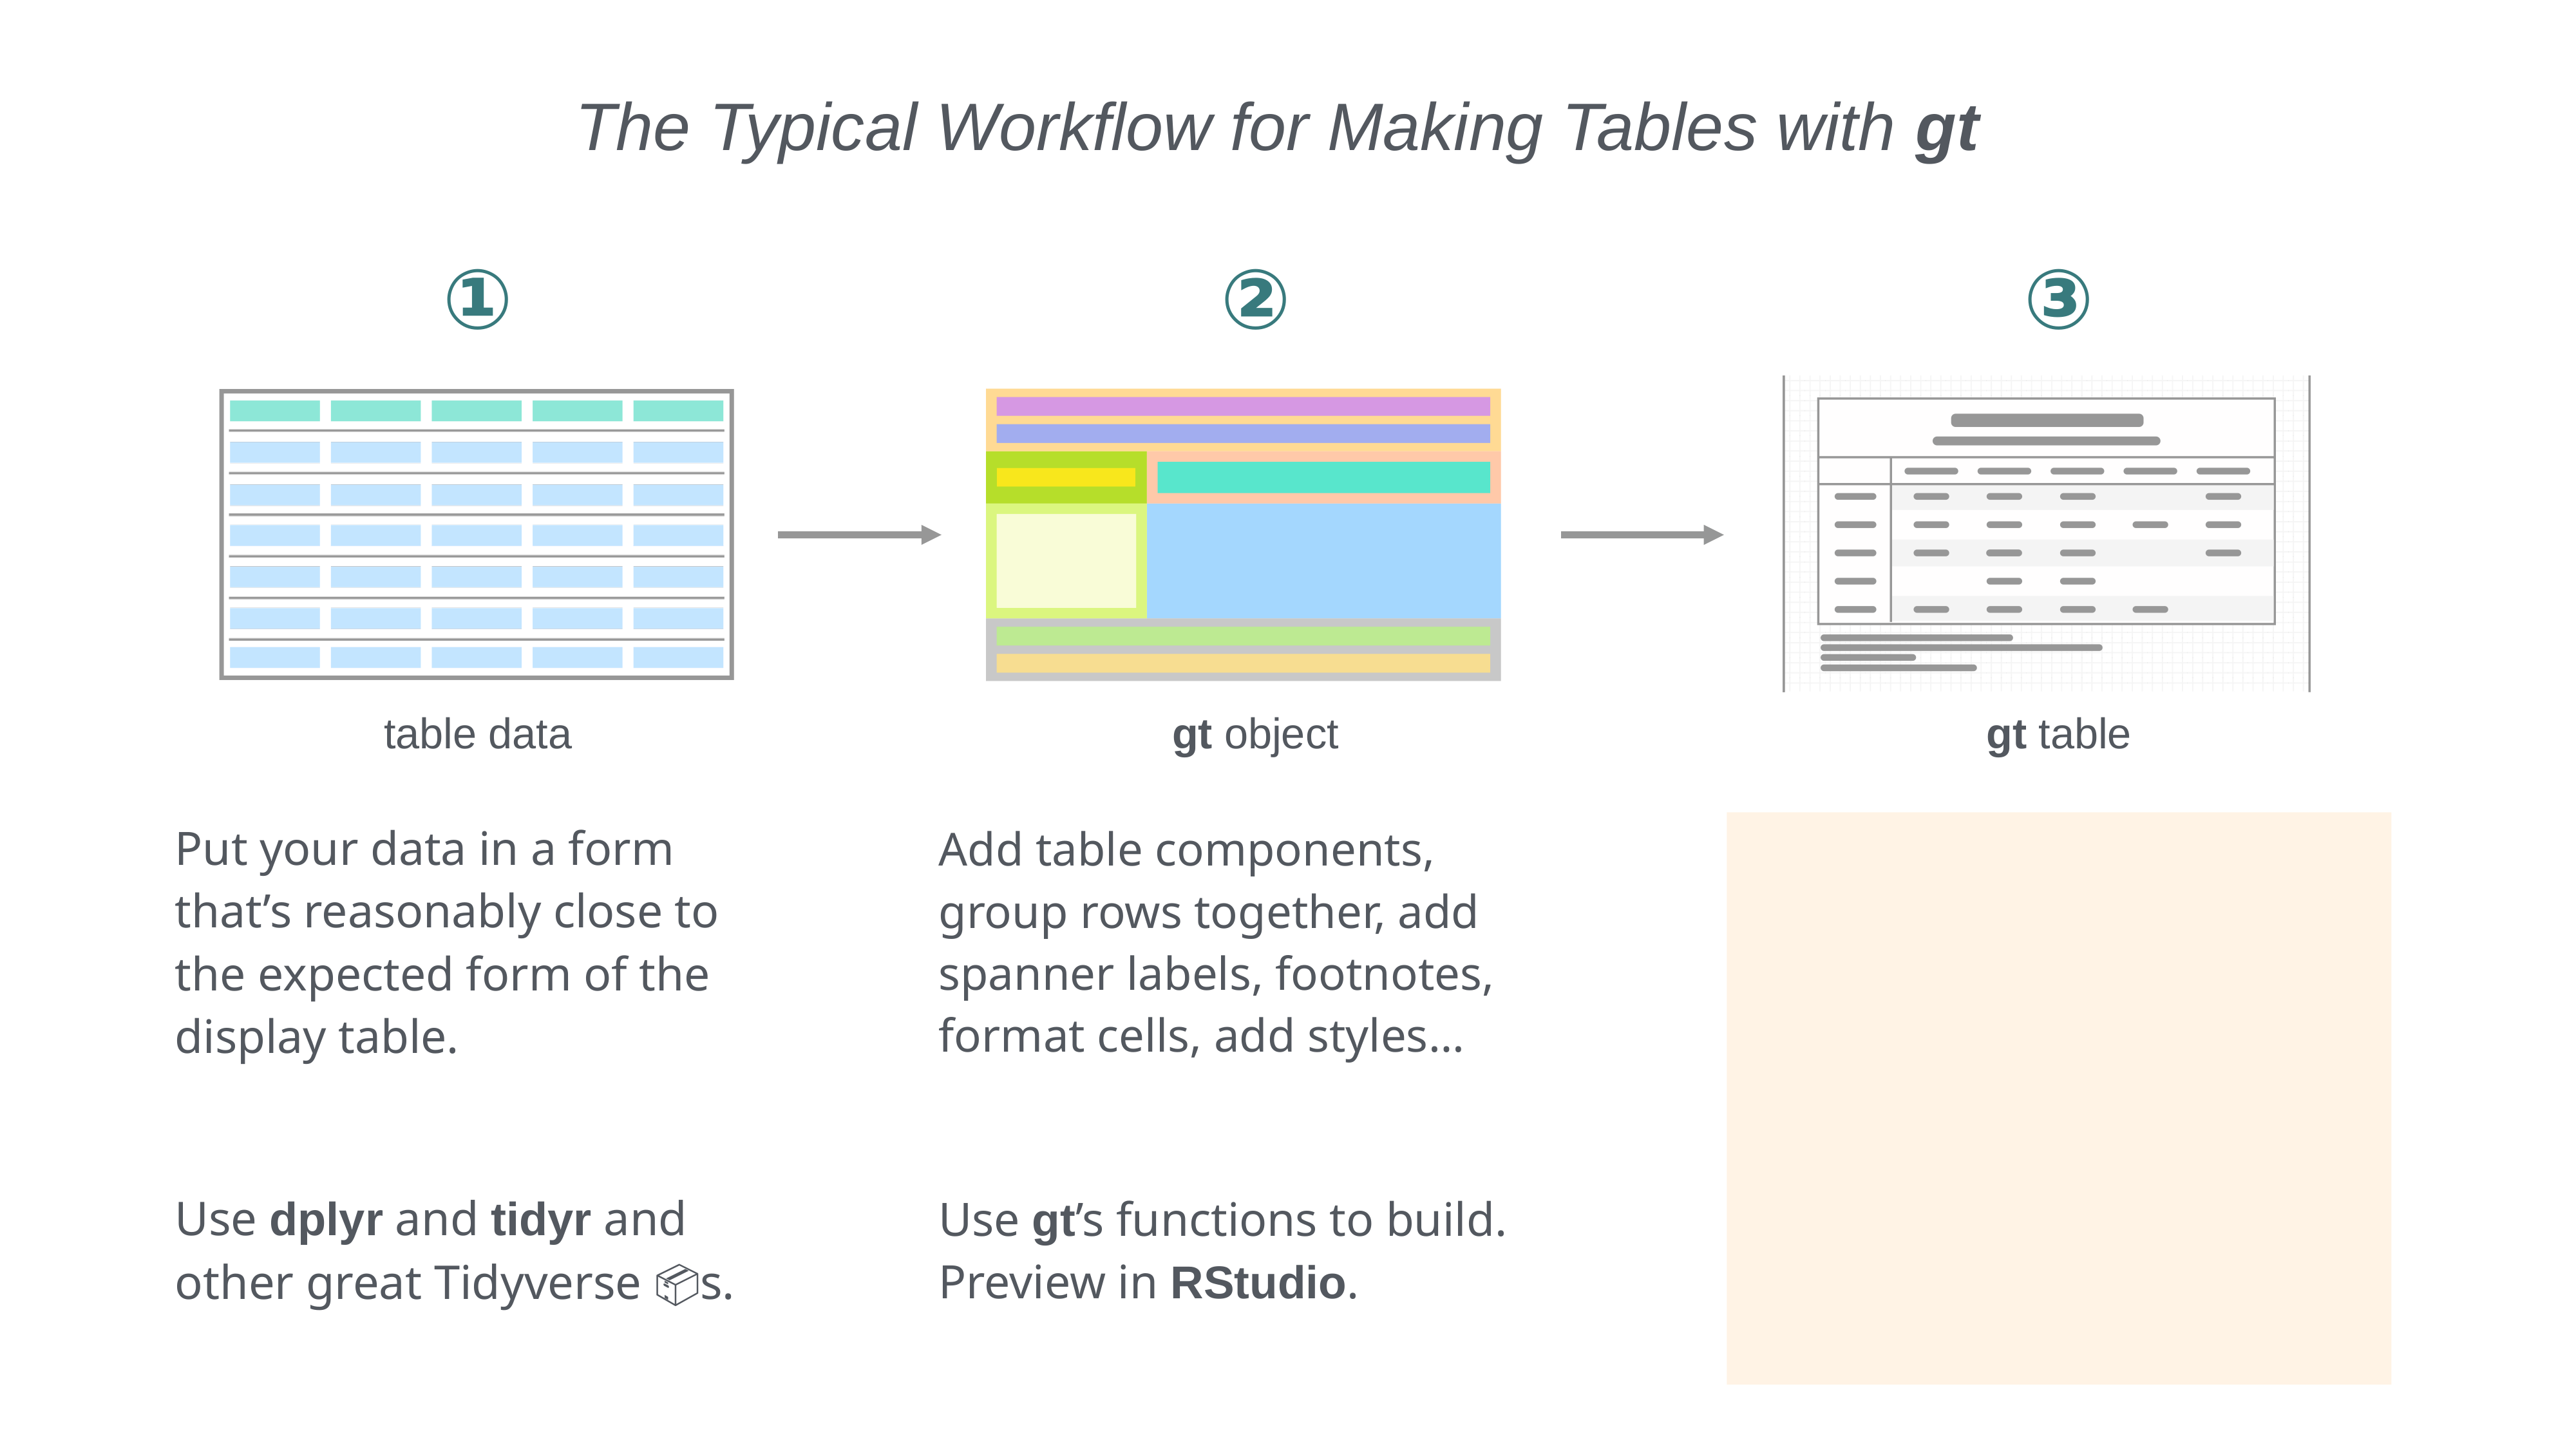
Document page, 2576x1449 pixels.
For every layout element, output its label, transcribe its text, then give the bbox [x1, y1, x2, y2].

text_box Use gt’s functions to build. Preview in RStudio. [933, 1180, 1578, 1318]
text_box Put your data in a form that’s reasonably close to the expected form of the display table. [169, 810, 786, 1073]
text_box gt table [1904, 703, 2214, 765]
text_box Add table components, group rows together, add spanner labels, footnotes, format cells, add styles… [933, 810, 1550, 1073]
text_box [218, 375, 2311, 694]
text_box Use dplyr and tidyr and other great Tidyverse 📦s. [169, 1179, 786, 1320]
text_box ② [947, 236, 1564, 364]
text_box table data [323, 703, 632, 765]
text_box The Typical Workflow for Making Tables with gt [131, 81, 2441, 173]
text_box gt object [1101, 703, 1410, 765]
text_box [1727, 812, 2392, 1385]
text_box ① [169, 236, 786, 364]
text_box ③ [1750, 236, 2368, 364]
